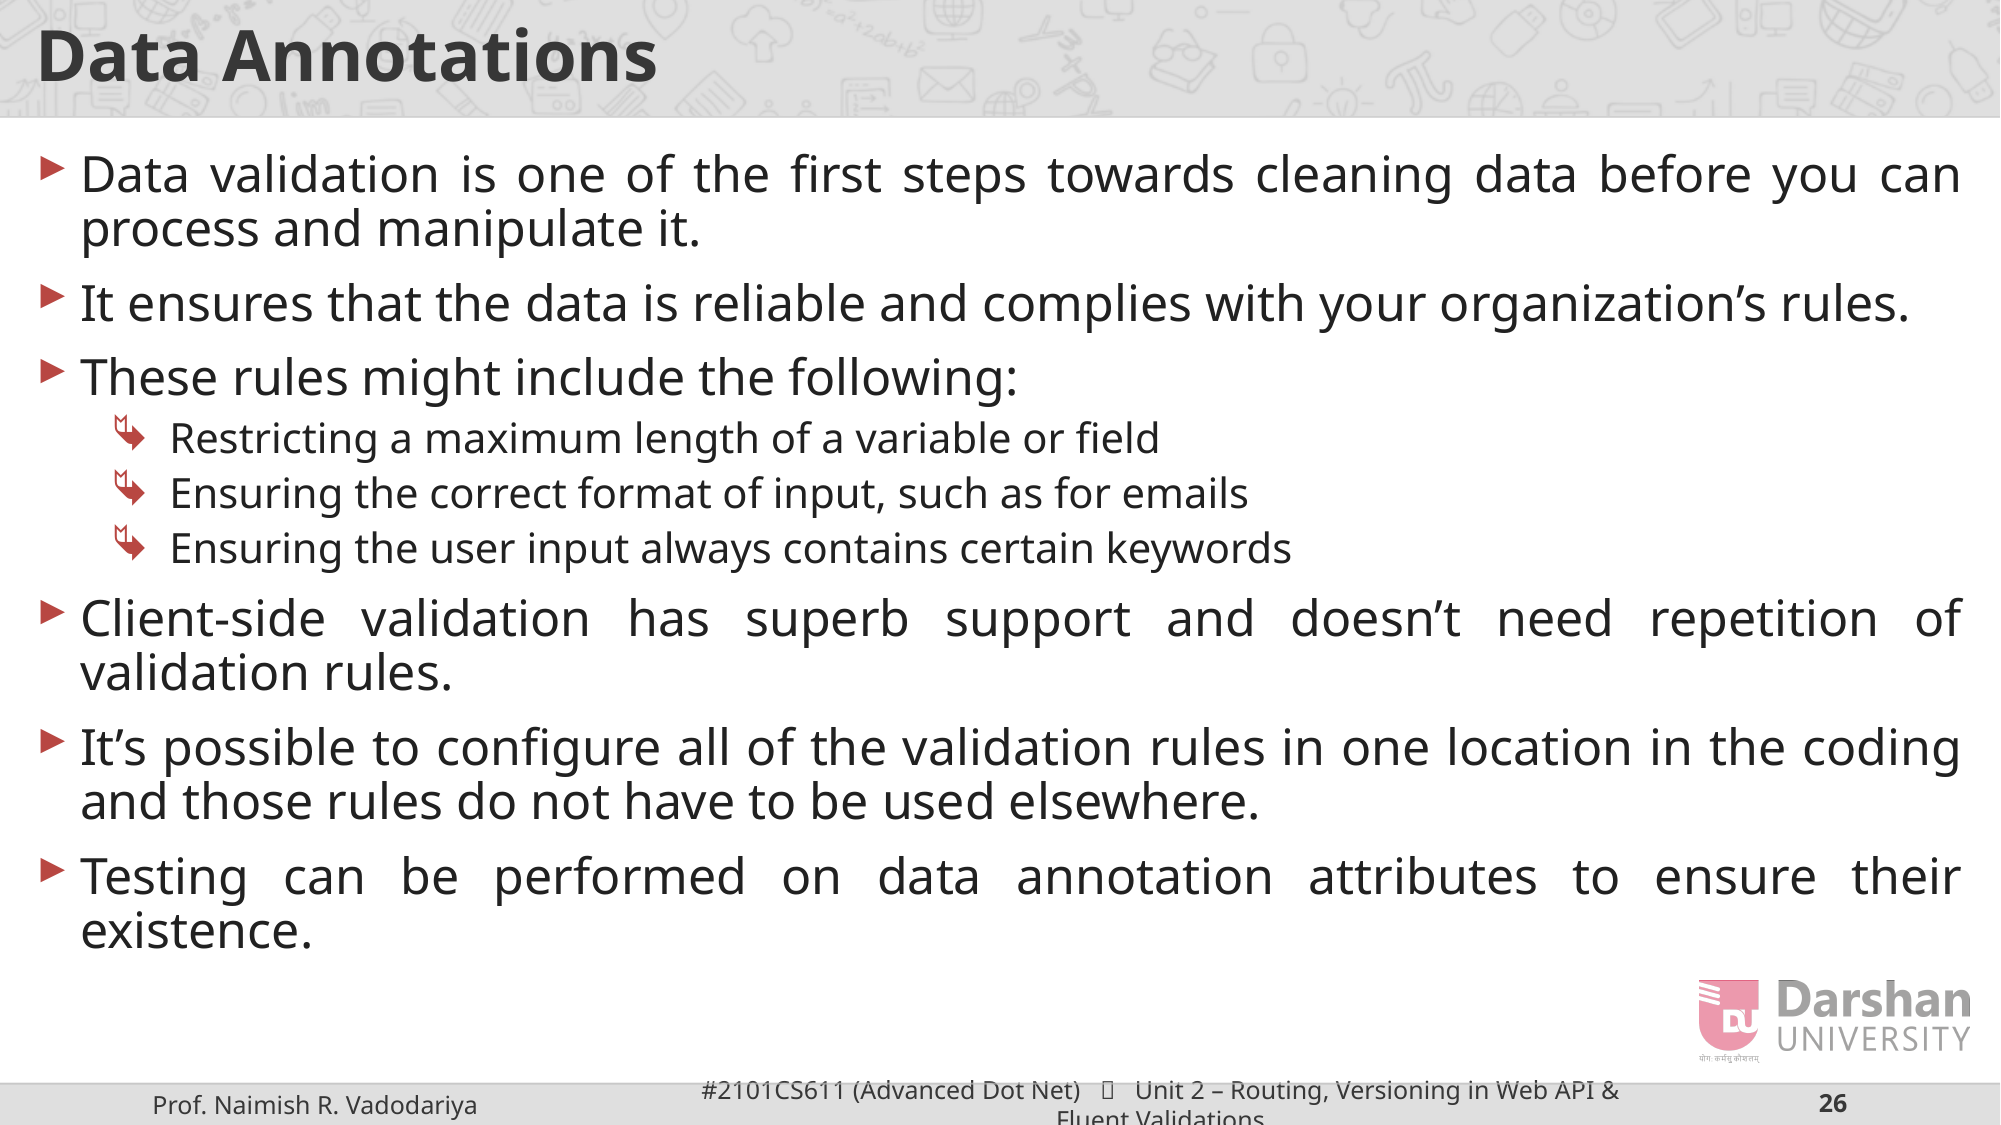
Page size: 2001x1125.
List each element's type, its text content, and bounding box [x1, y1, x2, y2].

list Data validation is one of the first steps towards cleaning data before you can process and manipulate it. It ensures that the data is reliable and complies with your organization’s rules. These rules might include the following: Restricting a maximum length of a variable or field Ensuring the correct format of input, such as for emails Ensuring the user input always contains certain keywords Client-side validation has superb support and doesn’t need repetition of validation rules. It’s possible to configure all of the validation rules in one location in the coding and those rules do not have to be used elsewhere. Testing can be performed on data annotation attributes to ensure their existence. [21, 141, 1979, 1059]
title Data Annotations [0, 0, 2000, 117]
